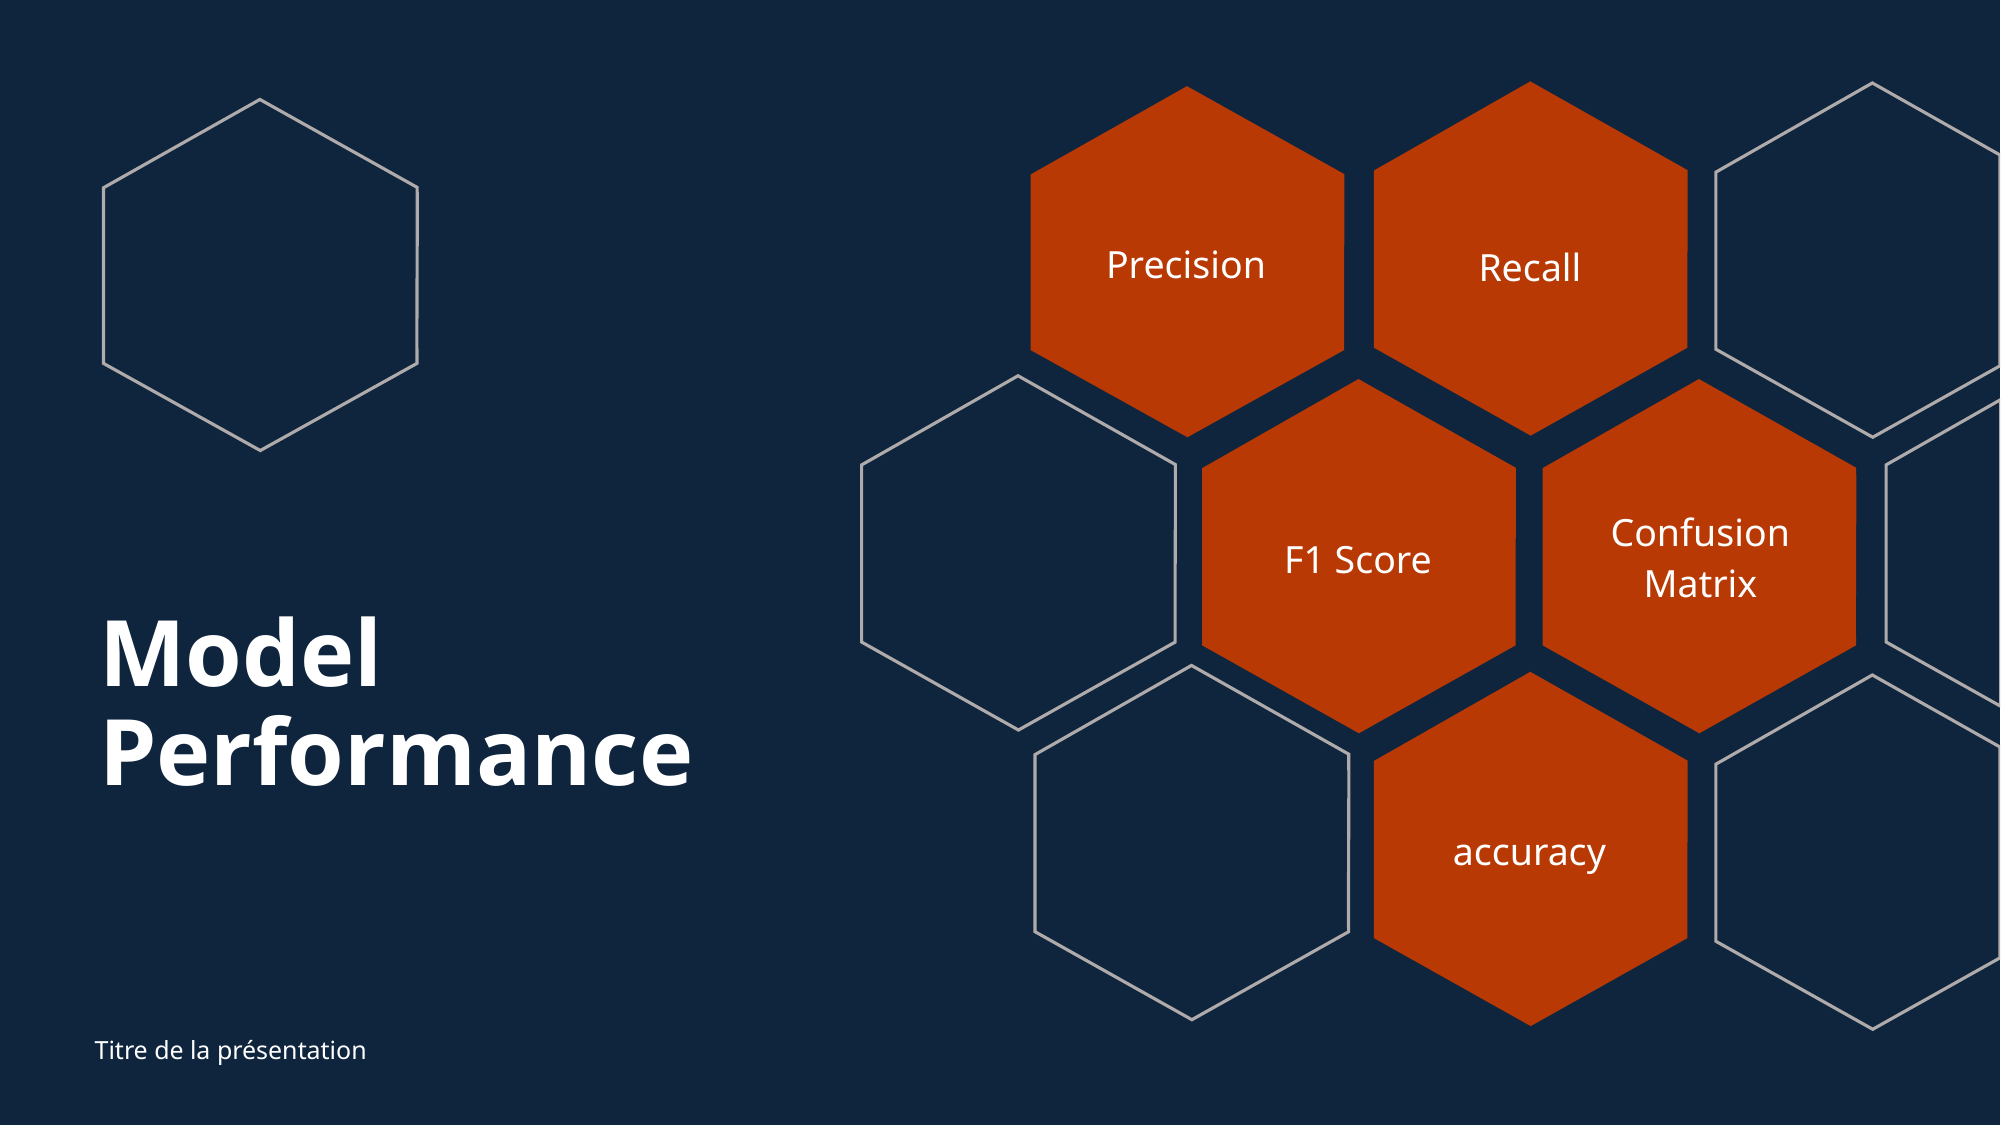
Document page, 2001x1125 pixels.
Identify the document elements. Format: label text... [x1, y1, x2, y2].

list Precision [1029, 176, 1343, 350]
title Model Performance [84, 563, 812, 849]
list Recall [1373, 176, 1687, 350]
list accuracy [1372, 759, 1687, 937]
list F1 Score [1201, 466, 1516, 646]
list Confusion Matrix [1543, 463, 1858, 646]
footer Titre de la présentation [79, 1020, 755, 1080]
